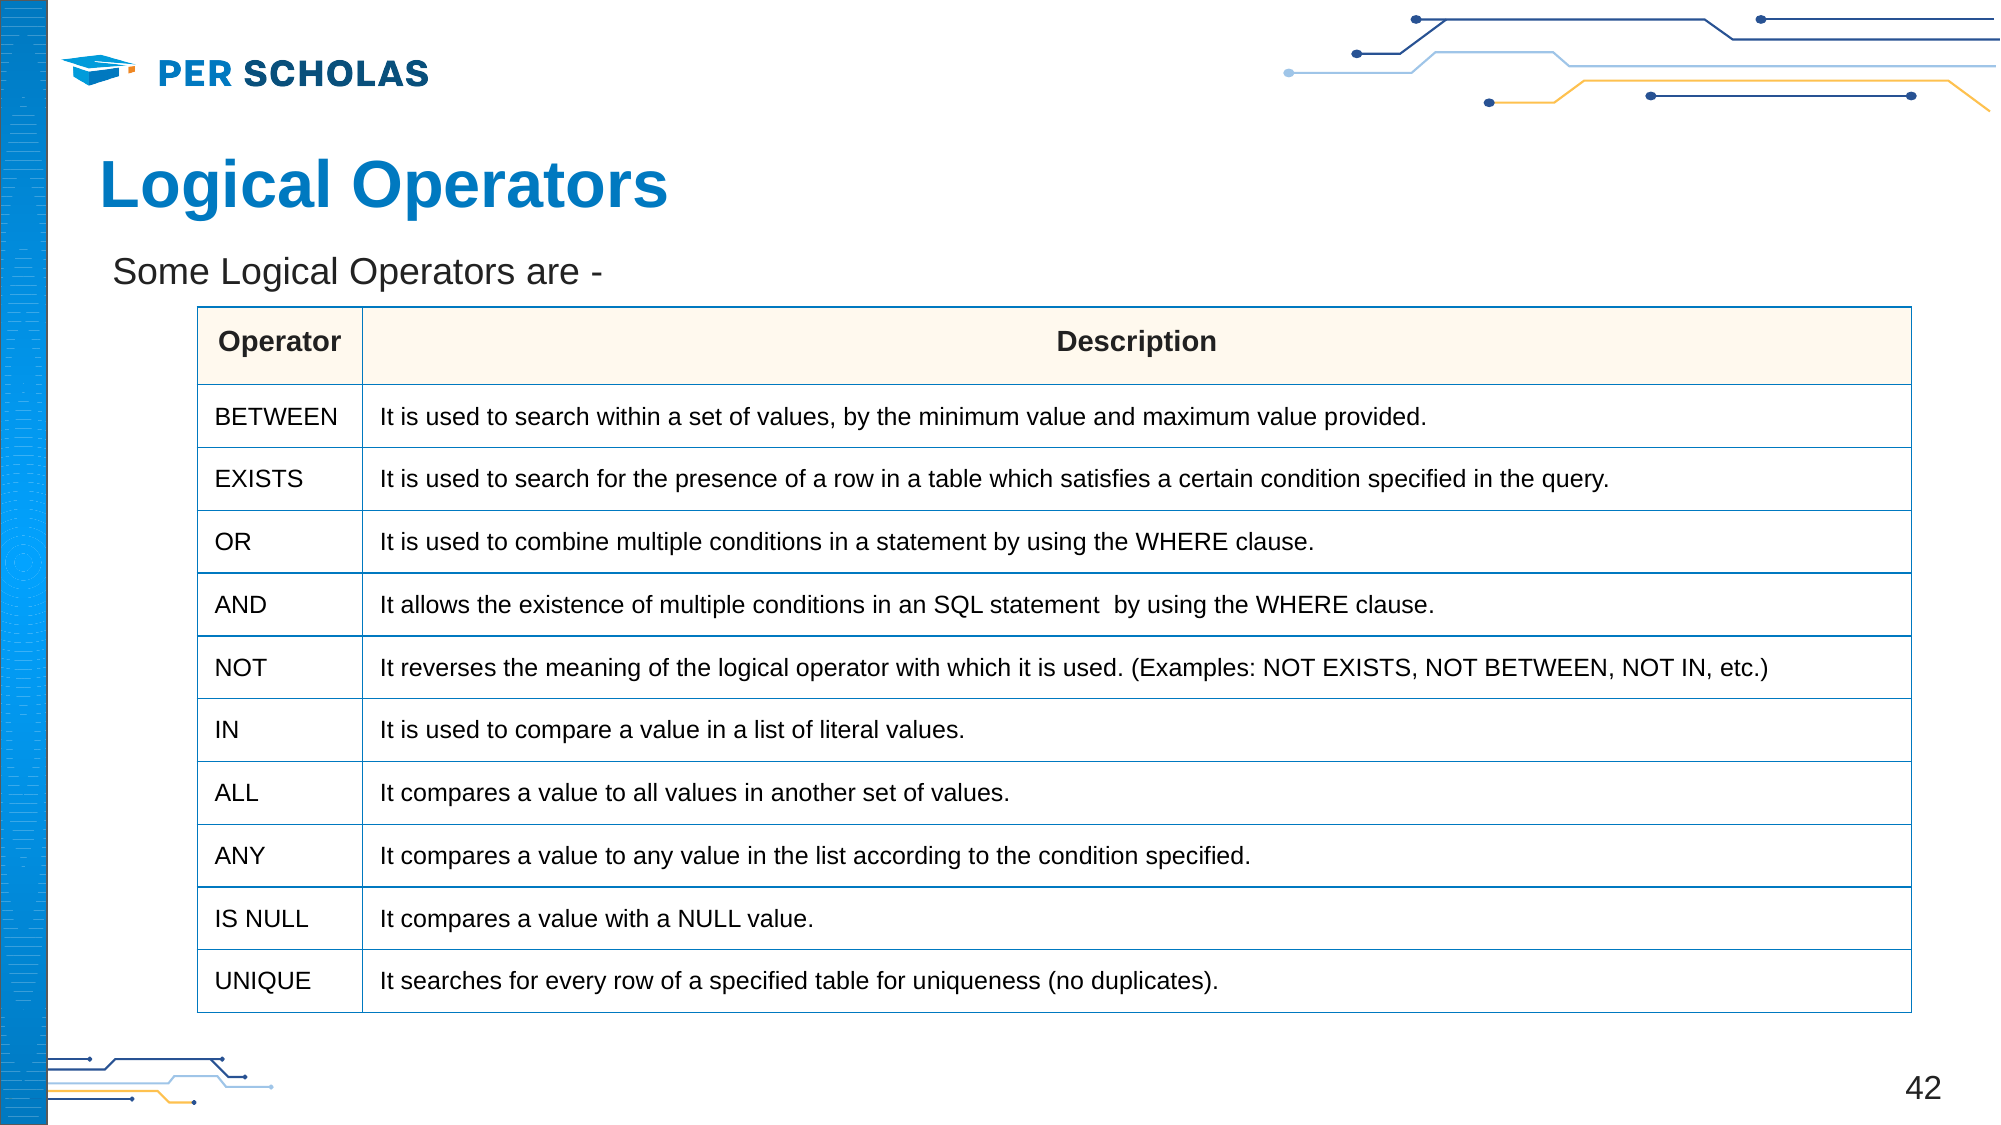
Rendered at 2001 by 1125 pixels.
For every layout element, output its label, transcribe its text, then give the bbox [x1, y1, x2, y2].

table_cell BETWEEN [198, 385, 362, 447]
table_cell It is used to search within a set of values, by the minimum value and maximum value provided. [363, 385, 1911, 447]
table_cell It is used to combine multiple conditions in a statement by using the WHERE clause. [363, 511, 1911, 572]
title Logical Operators [84, 122, 1861, 239]
table_cell ALL [198, 762, 362, 824]
slide_number ‹#› [1860, 1024, 1988, 1114]
table_cell NOT [198, 637, 362, 698]
table_cell It is used to compare a value in a list of literal values. [363, 699, 1911, 761]
table_cell It compares a value to any value in the list according to the condition specified. [363, 825, 1911, 886]
table_cell IN [198, 699, 362, 761]
list Some Logical Operators are - [97, 231, 1903, 289]
table_cell It is used to search for the presence of a row in a table which satisfies a certain condition specified in the query. [363, 448, 1911, 510]
table_cell UNIQUE [198, 950, 362, 1012]
picture [48, 23, 452, 110]
table_cell AND [198, 574, 362, 635]
table_cell It searches for every row of a specified table for uniqueness (no duplicates). [363, 950, 1911, 1012]
table_header Operator [198, 308, 362, 384]
table_cell It allows the existence of multiple conditions in an SQL statement by using the WHERE clause. [363, 574, 1911, 635]
table_cell It reverses the meaning of the logical operator with which it is used. (Examples: NOT EXISTS, NOT BETWEEN, NOT IN, etc.) [363, 637, 1911, 698]
table_cell IS NULL [198, 888, 362, 949]
table_cell It compares a value to all values in another set of values. [363, 762, 1911, 824]
table_cell ANY [198, 825, 362, 886]
table_cell OR [198, 511, 362, 572]
table_header Description [363, 308, 1911, 384]
table_cell EXISTS [198, 448, 362, 510]
table_cell It compares a value with a NULL value. [363, 888, 1911, 949]
